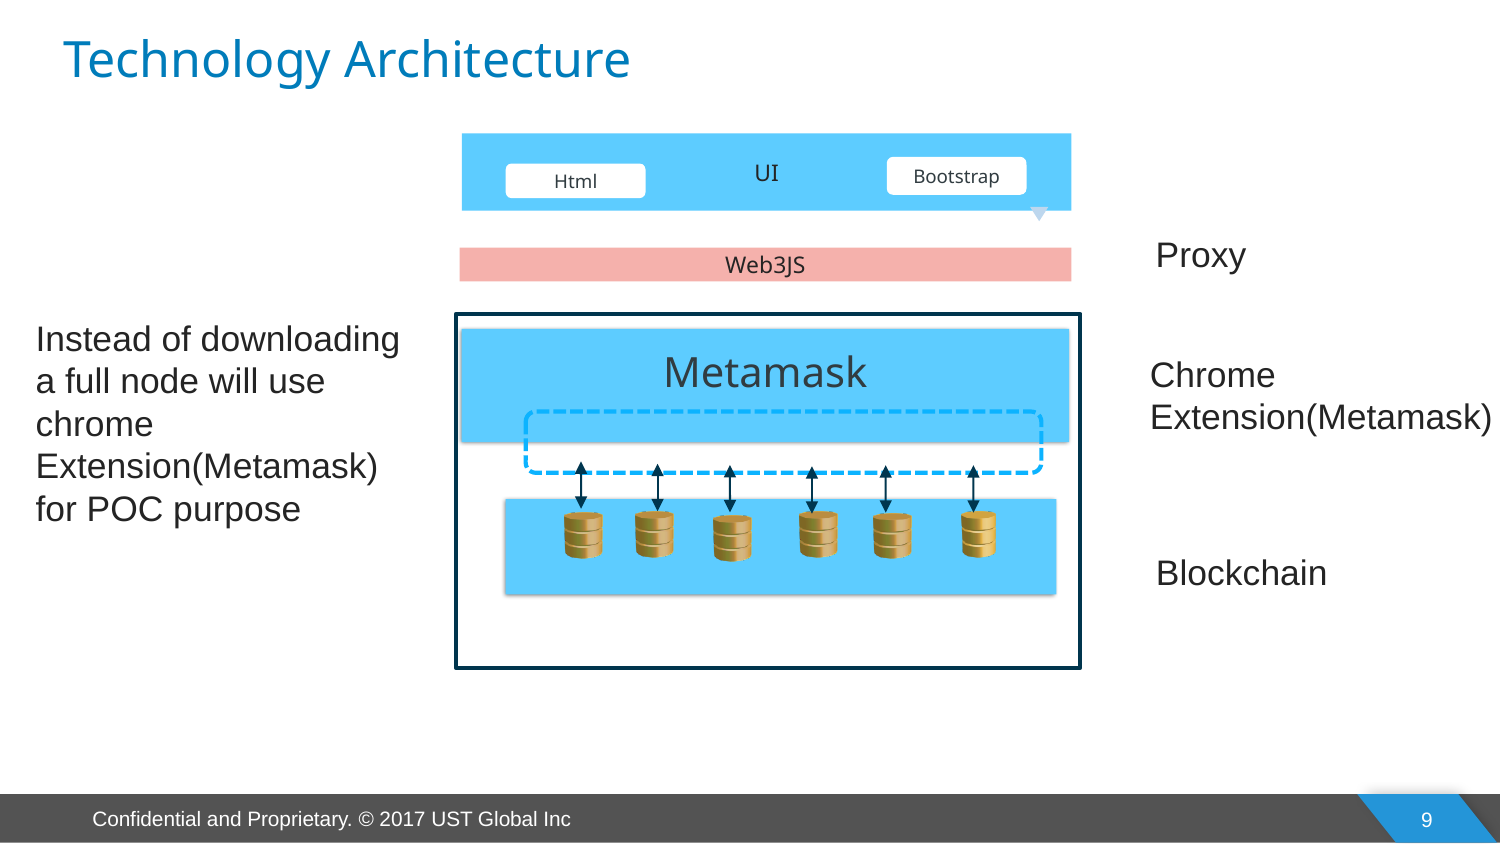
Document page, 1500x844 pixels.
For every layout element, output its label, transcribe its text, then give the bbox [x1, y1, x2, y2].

picture [956, 509, 1002, 559]
text_box Chrome Extension(Metamask) [1135, 344, 1500, 444]
text_box [454, 312, 1082, 670]
text_box Web3JS [457, 246, 1073, 284]
picture [792, 509, 843, 559]
picture [707, 513, 757, 563]
text_box Proxy [1140, 225, 1262, 283]
text_box Blockchain [1141, 543, 1343, 601]
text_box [461, 133, 1072, 222]
slide_number 9 [1365, 796, 1489, 842]
picture [629, 509, 679, 559]
picture [558, 510, 608, 560]
text_box [523, 409, 1044, 475]
text_box Instead of downloading a full node will use chrome Extension(Metamask) for POC purpose [20, 308, 443, 536]
picture [867, 510, 917, 561]
list Technology Architecture [48, 13, 1392, 94]
